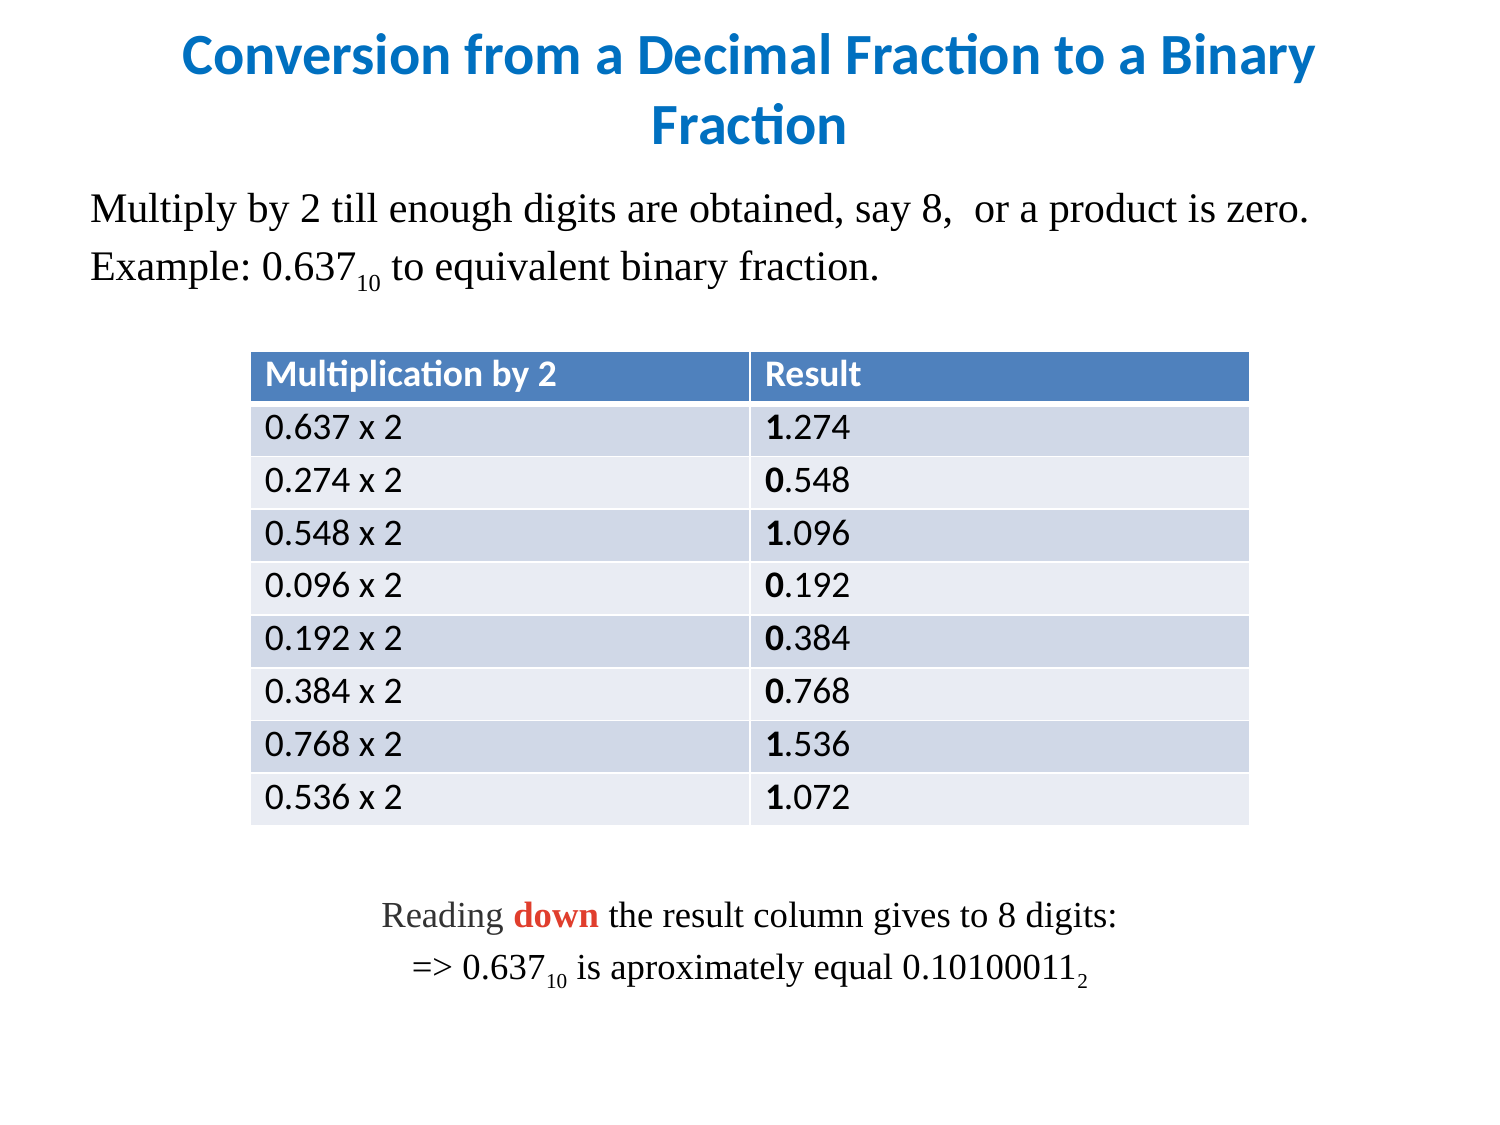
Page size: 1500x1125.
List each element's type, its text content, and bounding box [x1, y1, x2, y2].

table_cell 1.096 [751, 510, 1249, 561]
table_header Result [751, 352, 1249, 401]
list Multiply by 2 till enough digits are obtained, say 8, or a product is zero. Example: 0.63710 to equivalent binary fraction. Reading down the result column gives to 8 digits: => 0.63710 is aproximately equal 0.101000112 [75, 172, 1425, 1005]
title Conversion from a Decimal Fraction to a Binary Fraction [75, 0, 1425, 172]
table_cell 0.192 [751, 563, 1249, 614]
table_cell 0.384 [751, 616, 1249, 667]
table_cell 0.536 x 2 [251, 774, 749, 825]
table_cell 1.274 [751, 407, 1249, 456]
table_cell 0.768 x 2 [251, 721, 749, 772]
table_cell 0.384 x 2 [251, 669, 749, 720]
table_cell 1.072 [751, 774, 1249, 825]
table_header Multiplication by 2 [251, 352, 749, 401]
table_cell 0.768 [751, 669, 1249, 720]
table_cell 0.548 [751, 457, 1249, 508]
table_cell 0.548 x 2 [251, 510, 749, 561]
table_cell 0.096 x 2 [251, 563, 749, 614]
table_cell 0.192 x 2 [251, 616, 749, 667]
table_cell 1.536 [751, 721, 1249, 772]
table_cell 0.274 x 2 [251, 457, 749, 508]
table_cell 0.637 x 2 [251, 407, 749, 456]
